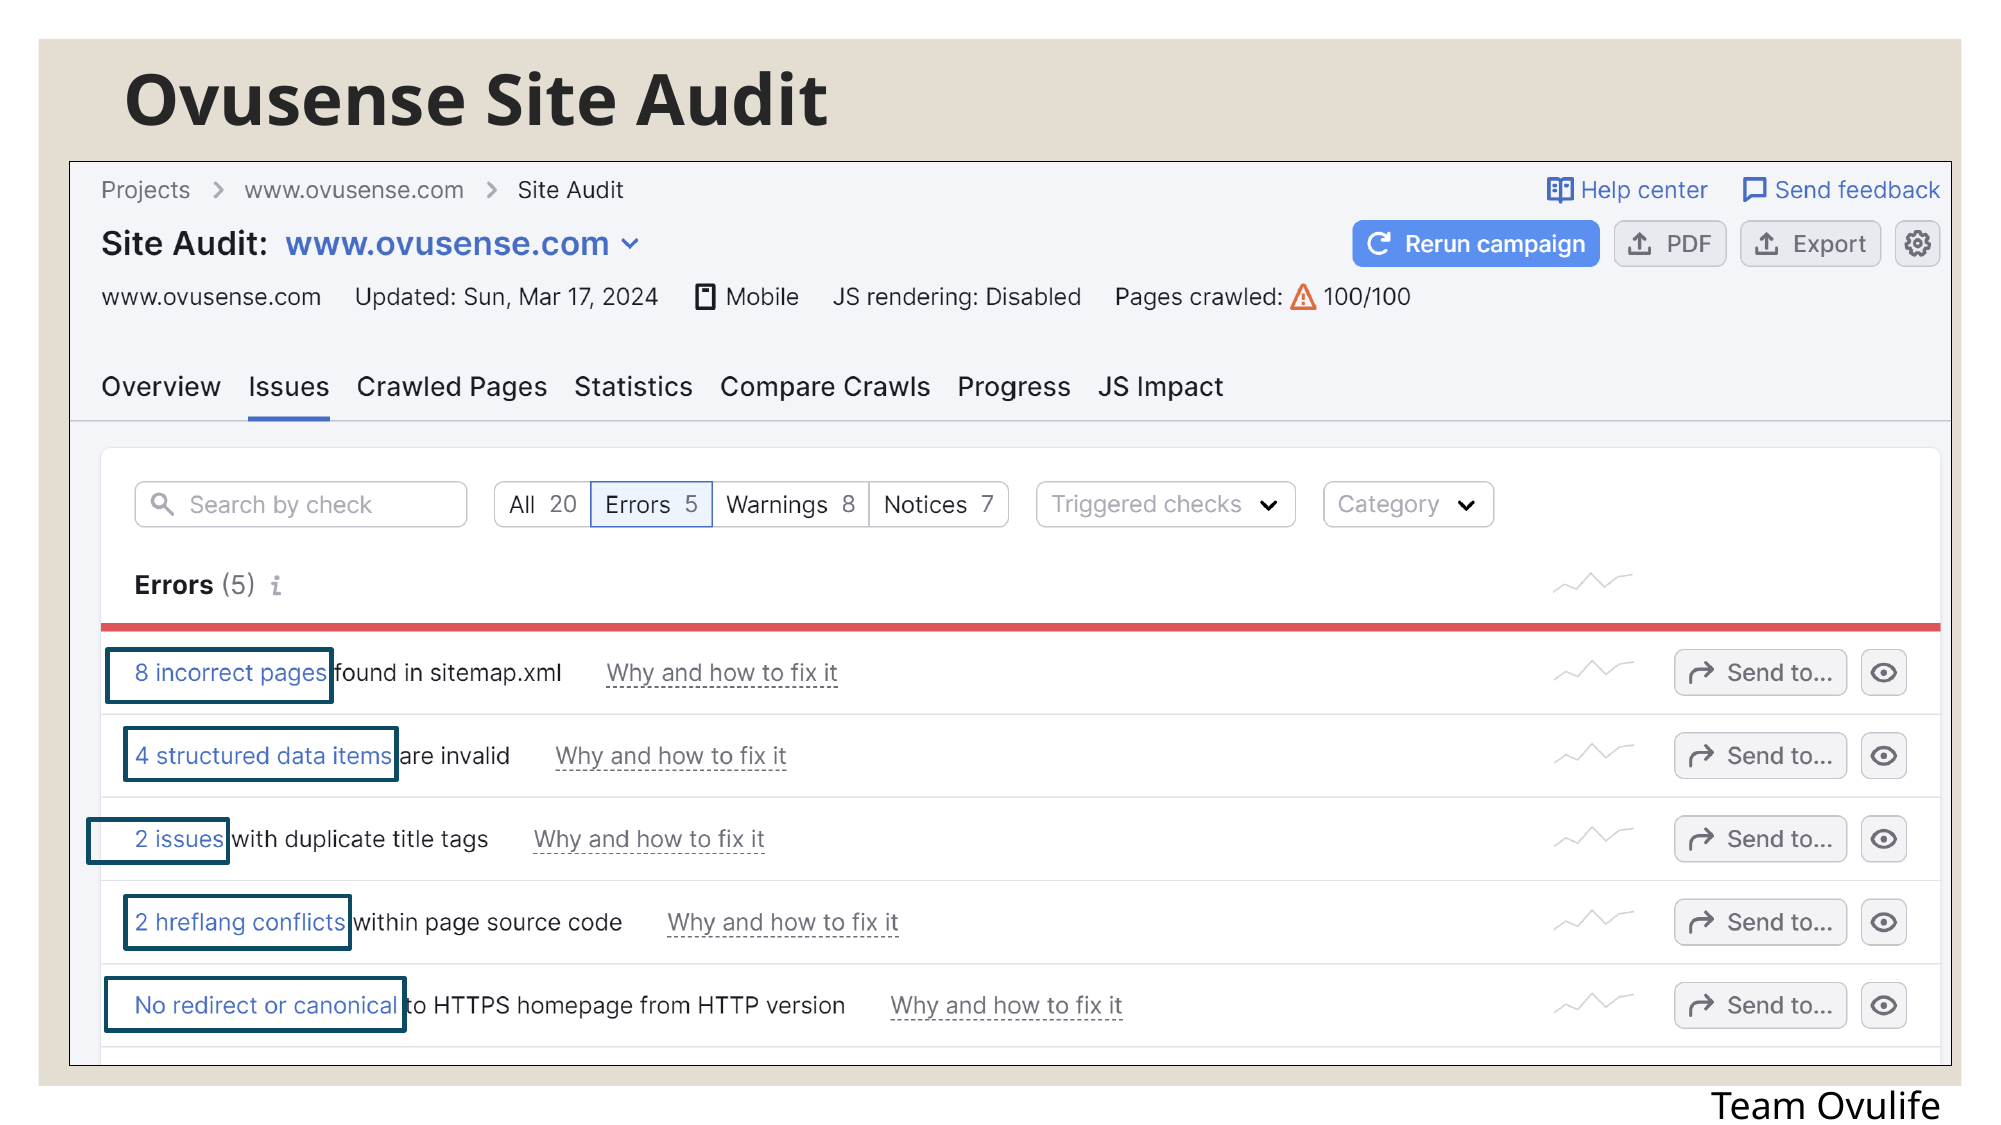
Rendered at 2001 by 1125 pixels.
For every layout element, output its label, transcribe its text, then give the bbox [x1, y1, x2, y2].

text_box Team Ovulife [1696, 1074, 1966, 1125]
slide_number 16 [1717, 1072, 1958, 1080]
text_box Ovusense Site Audit [108, 50, 1834, 155]
picture [69, 161, 1952, 1066]
